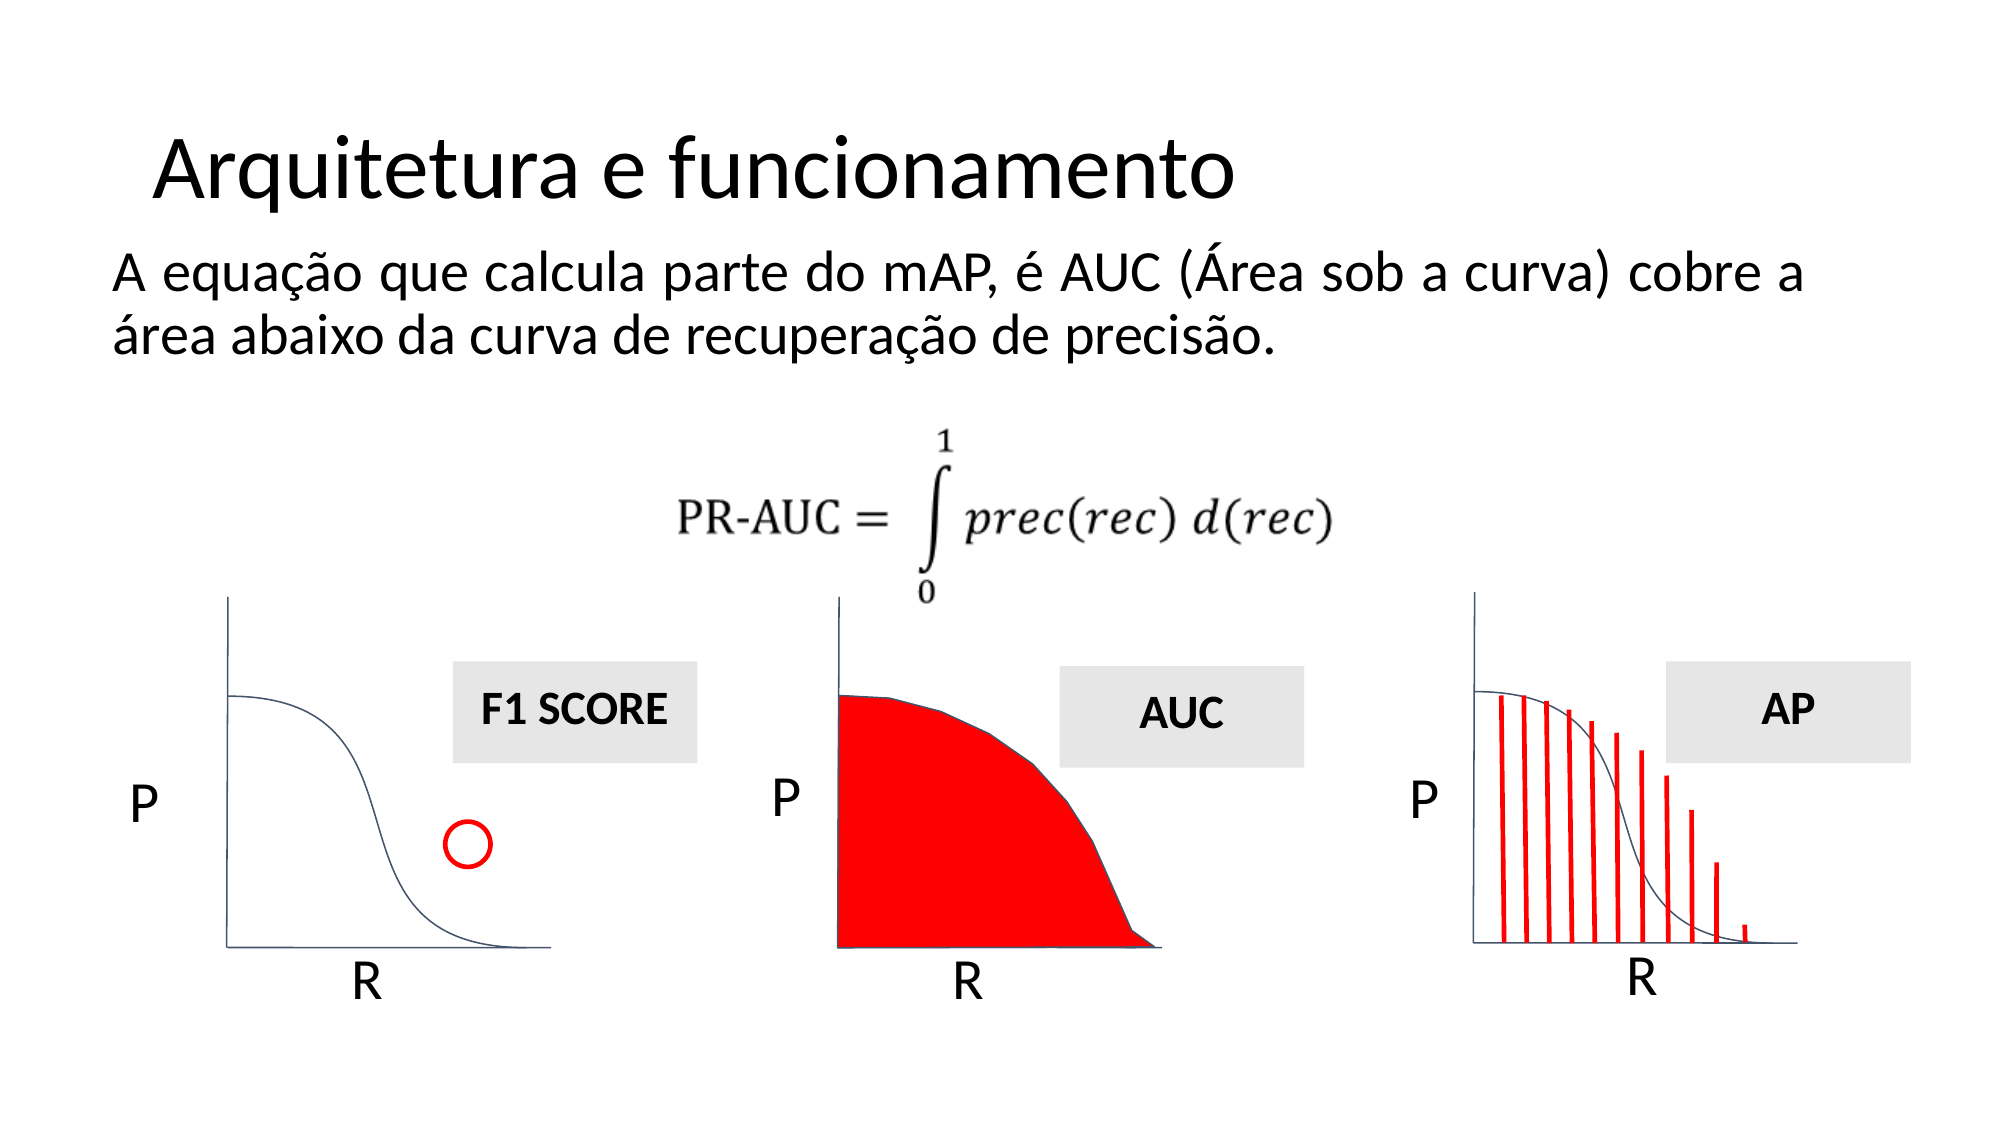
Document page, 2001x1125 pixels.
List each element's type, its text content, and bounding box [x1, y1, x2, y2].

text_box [837, 695, 1137, 948]
title Arquitetura e funcionamento [137, 59, 1863, 278]
text_box F1 SCORE [452, 661, 698, 764]
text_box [1568, 709, 1573, 944]
picture [623, 388, 1376, 632]
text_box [1546, 700, 1550, 944]
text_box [1474, 691, 1773, 944]
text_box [1500, 695, 1505, 943]
list A equação que calcula parte do mAP, é AUC (Área sob a curva) cobre a área abaixo da curva de recuperação de precisão. [97, 234, 1823, 948]
text_box P [1394, 745, 1440, 791]
text_box P [114, 749, 161, 795]
text_box AUC [1059, 666, 1305, 768]
text_box P [755, 742, 802, 789]
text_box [1523, 695, 1527, 943]
text_box AP [1666, 661, 1911, 764]
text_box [227, 695, 527, 948]
text_box [1141, 937, 1154, 946]
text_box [1591, 720, 1596, 944]
